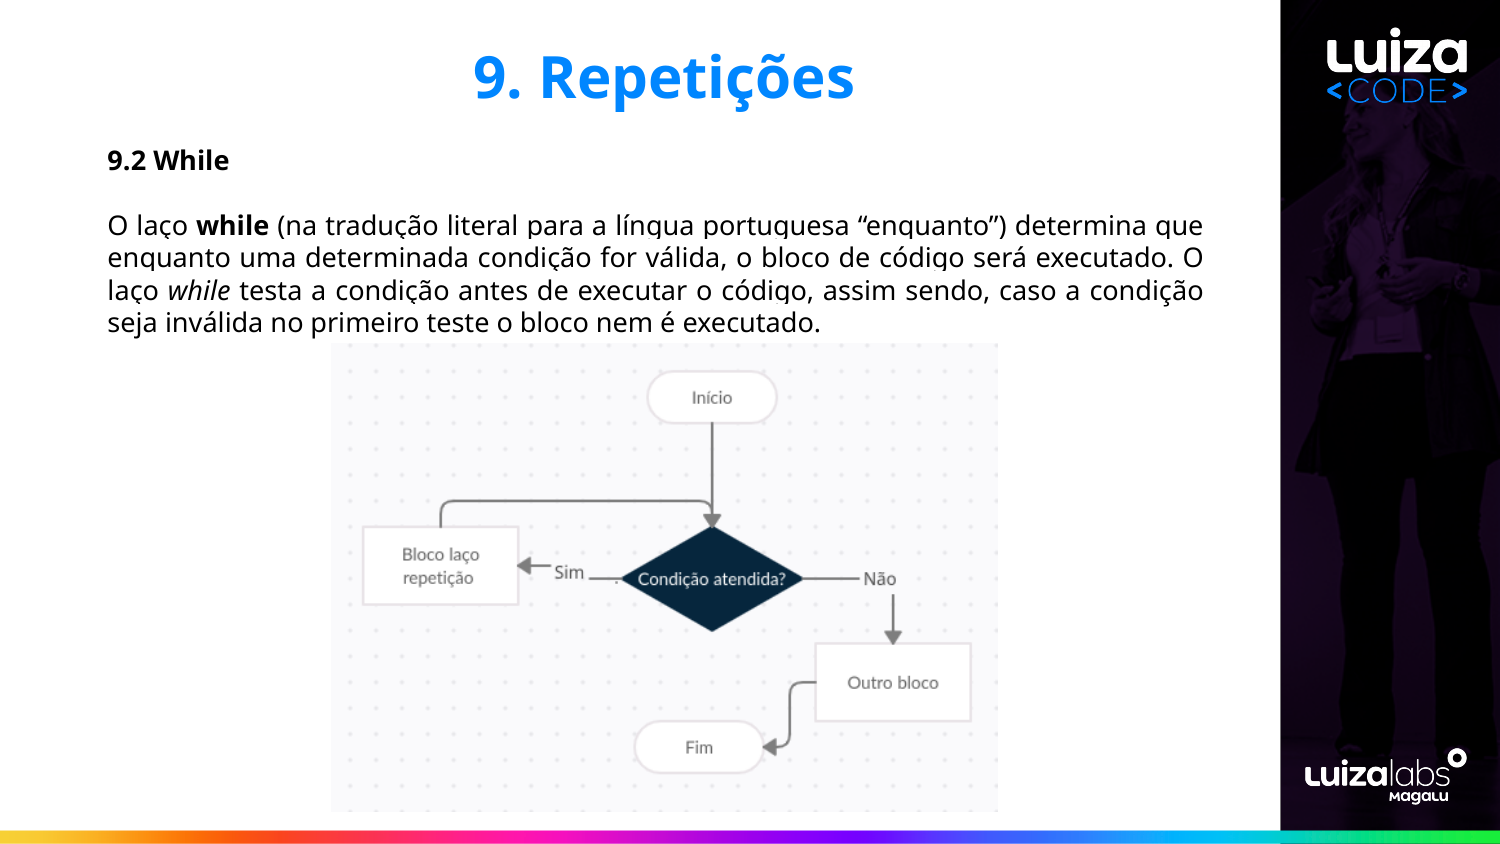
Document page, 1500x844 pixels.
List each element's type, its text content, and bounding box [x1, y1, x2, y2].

picture [0, 830, 1156, 844]
picture [1233, 0, 1500, 844]
text_box 9.2 While O laço while (na tradução literal para a língua portuguesa “enquanto”) determina que enquanto uma determinada condição for válida, o bloco de código será executado. O laço while testa a condição antes de executar o código, assim sendo, caso a condição seja inválida no primeiro teste o bloco nem é executado. [92, 128, 1219, 354]
list 9. Repetições [131, 14, 1197, 116]
picture [330, 343, 998, 812]
